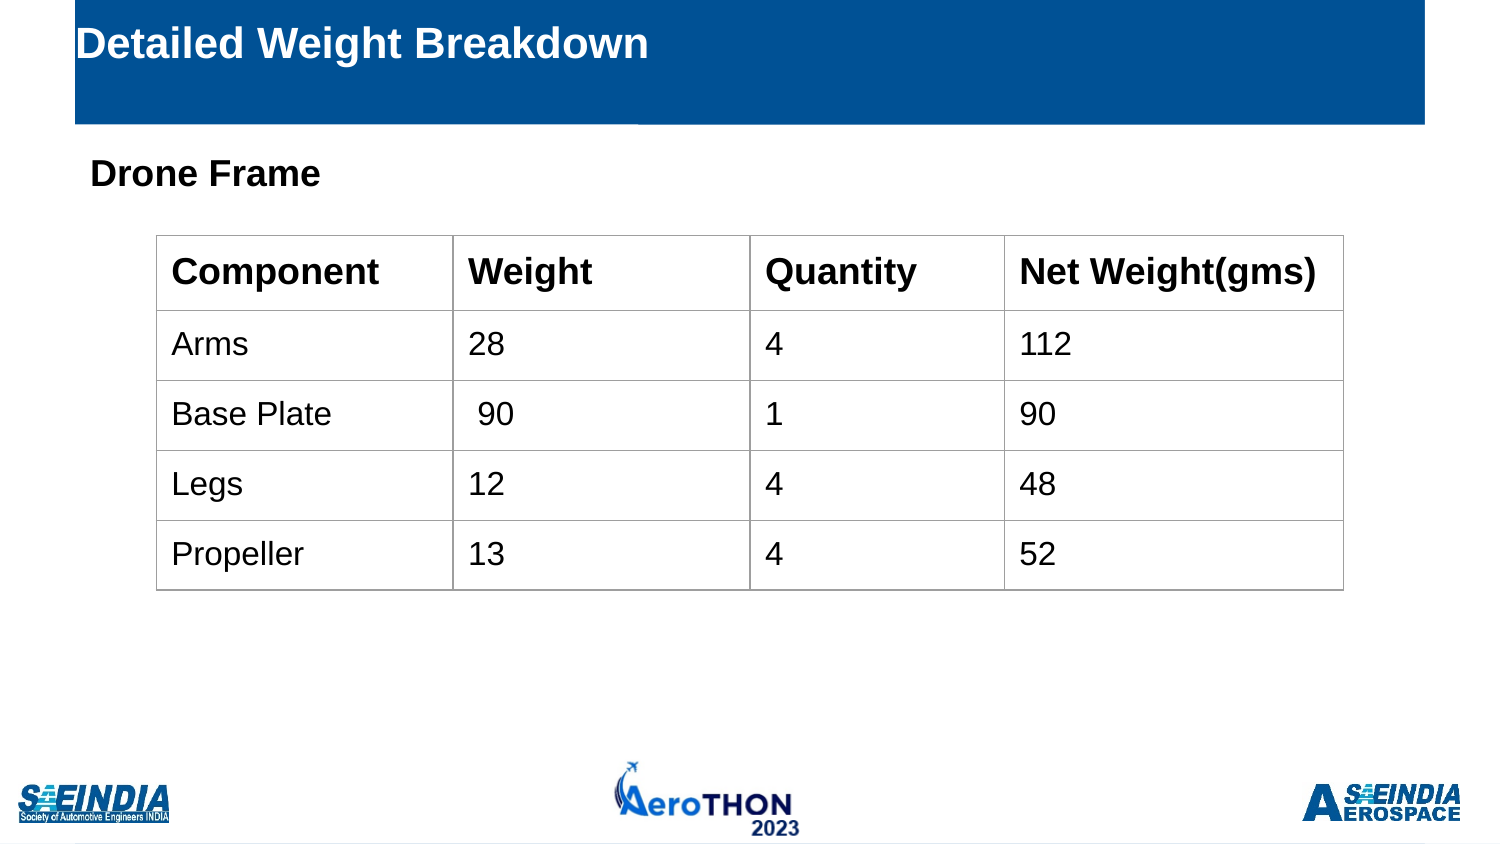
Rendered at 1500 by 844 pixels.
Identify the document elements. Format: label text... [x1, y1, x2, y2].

title Detailed Weight Breakdown [75, 15, 1425, 98]
table_cell 12 [454, 451, 749, 520]
table_cell 4 [751, 521, 1004, 589]
table_cell 48 [1005, 451, 1343, 520]
table_cell 4 [751, 451, 1004, 520]
table_cell Arms [157, 311, 452, 380]
picture [18, 782, 169, 823]
table_cell 90 [1005, 381, 1343, 450]
table_cell 90 [454, 381, 749, 450]
picture [599, 748, 807, 842]
table_cell Legs [157, 451, 452, 520]
text_box Drone Frame [74, 134, 1334, 210]
table_cell 112 [1005, 311, 1343, 380]
picture [1302, 782, 1460, 821]
table_header Component [157, 236, 452, 310]
table_cell 1 [751, 381, 1004, 450]
table_cell 28 [454, 311, 749, 380]
table_cell Base Plate [157, 381, 452, 450]
table_header Weight [454, 236, 749, 310]
table_cell Propeller [157, 521, 452, 589]
table_header Quantity [751, 236, 1004, 310]
table_cell 4 [751, 311, 1004, 380]
table_header Net Weight(gms) [1005, 236, 1343, 310]
table_cell 52 [1005, 521, 1343, 589]
table_cell 13 [454, 521, 749, 589]
